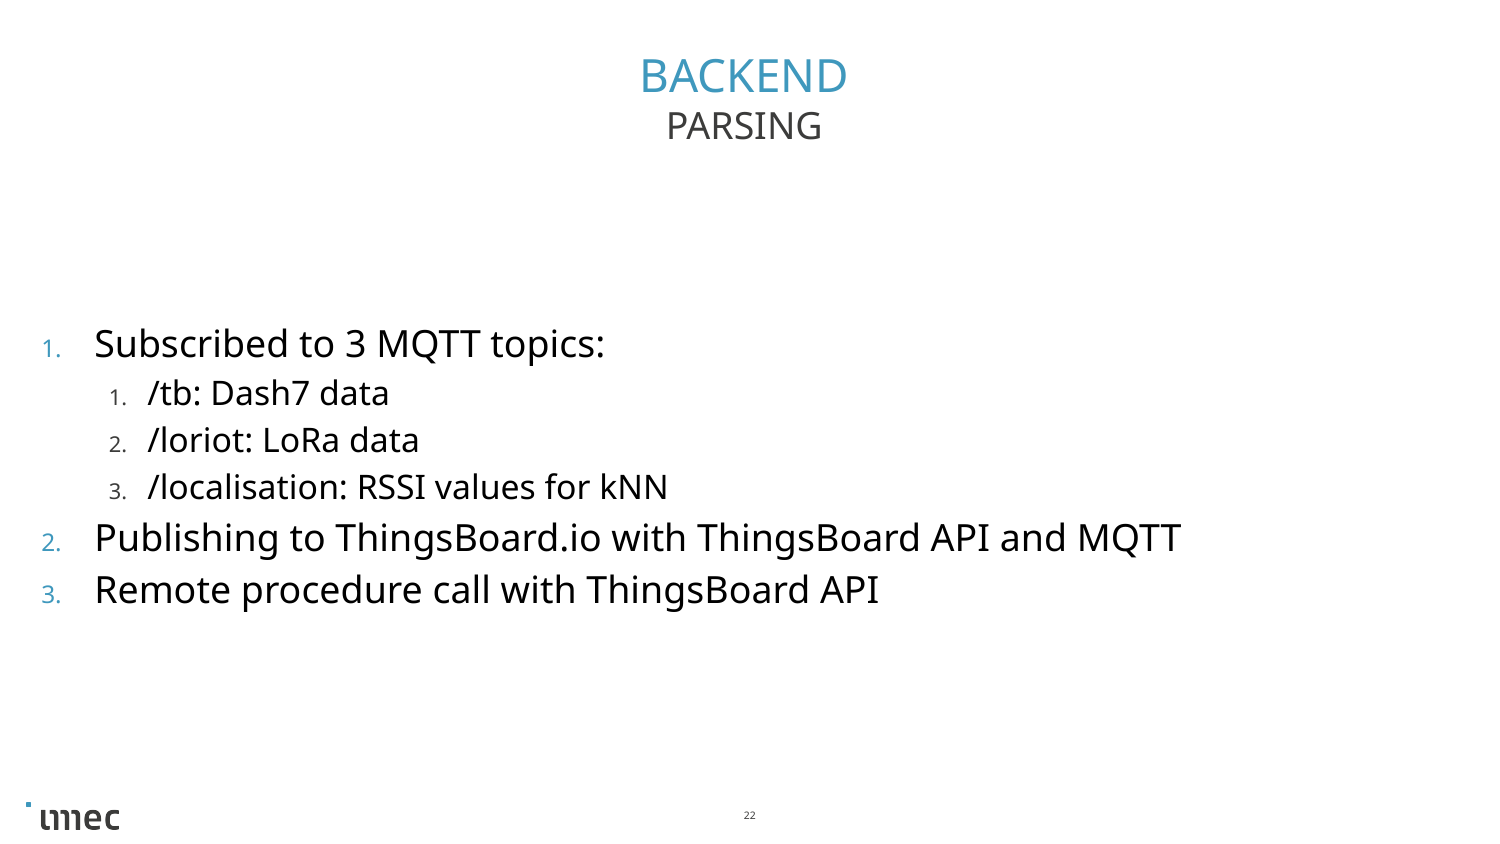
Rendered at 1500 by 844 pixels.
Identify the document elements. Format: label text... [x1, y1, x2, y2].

list Subscribed to 3 MQTT topics: /tb: Dash7 data /loriot: LoRa data /localisation: RSSI values for kNN Publishing to ThingsBoard.io with ThingsBoard API and MQTT Remote procedure call with ThingsBoard API [26, 175, 1463, 756]
picture [26, 802, 119, 830]
list Parsing [26, 94, 1463, 156]
title Backend [26, 38, 1463, 94]
slide_number 22 [679, 802, 821, 831]
